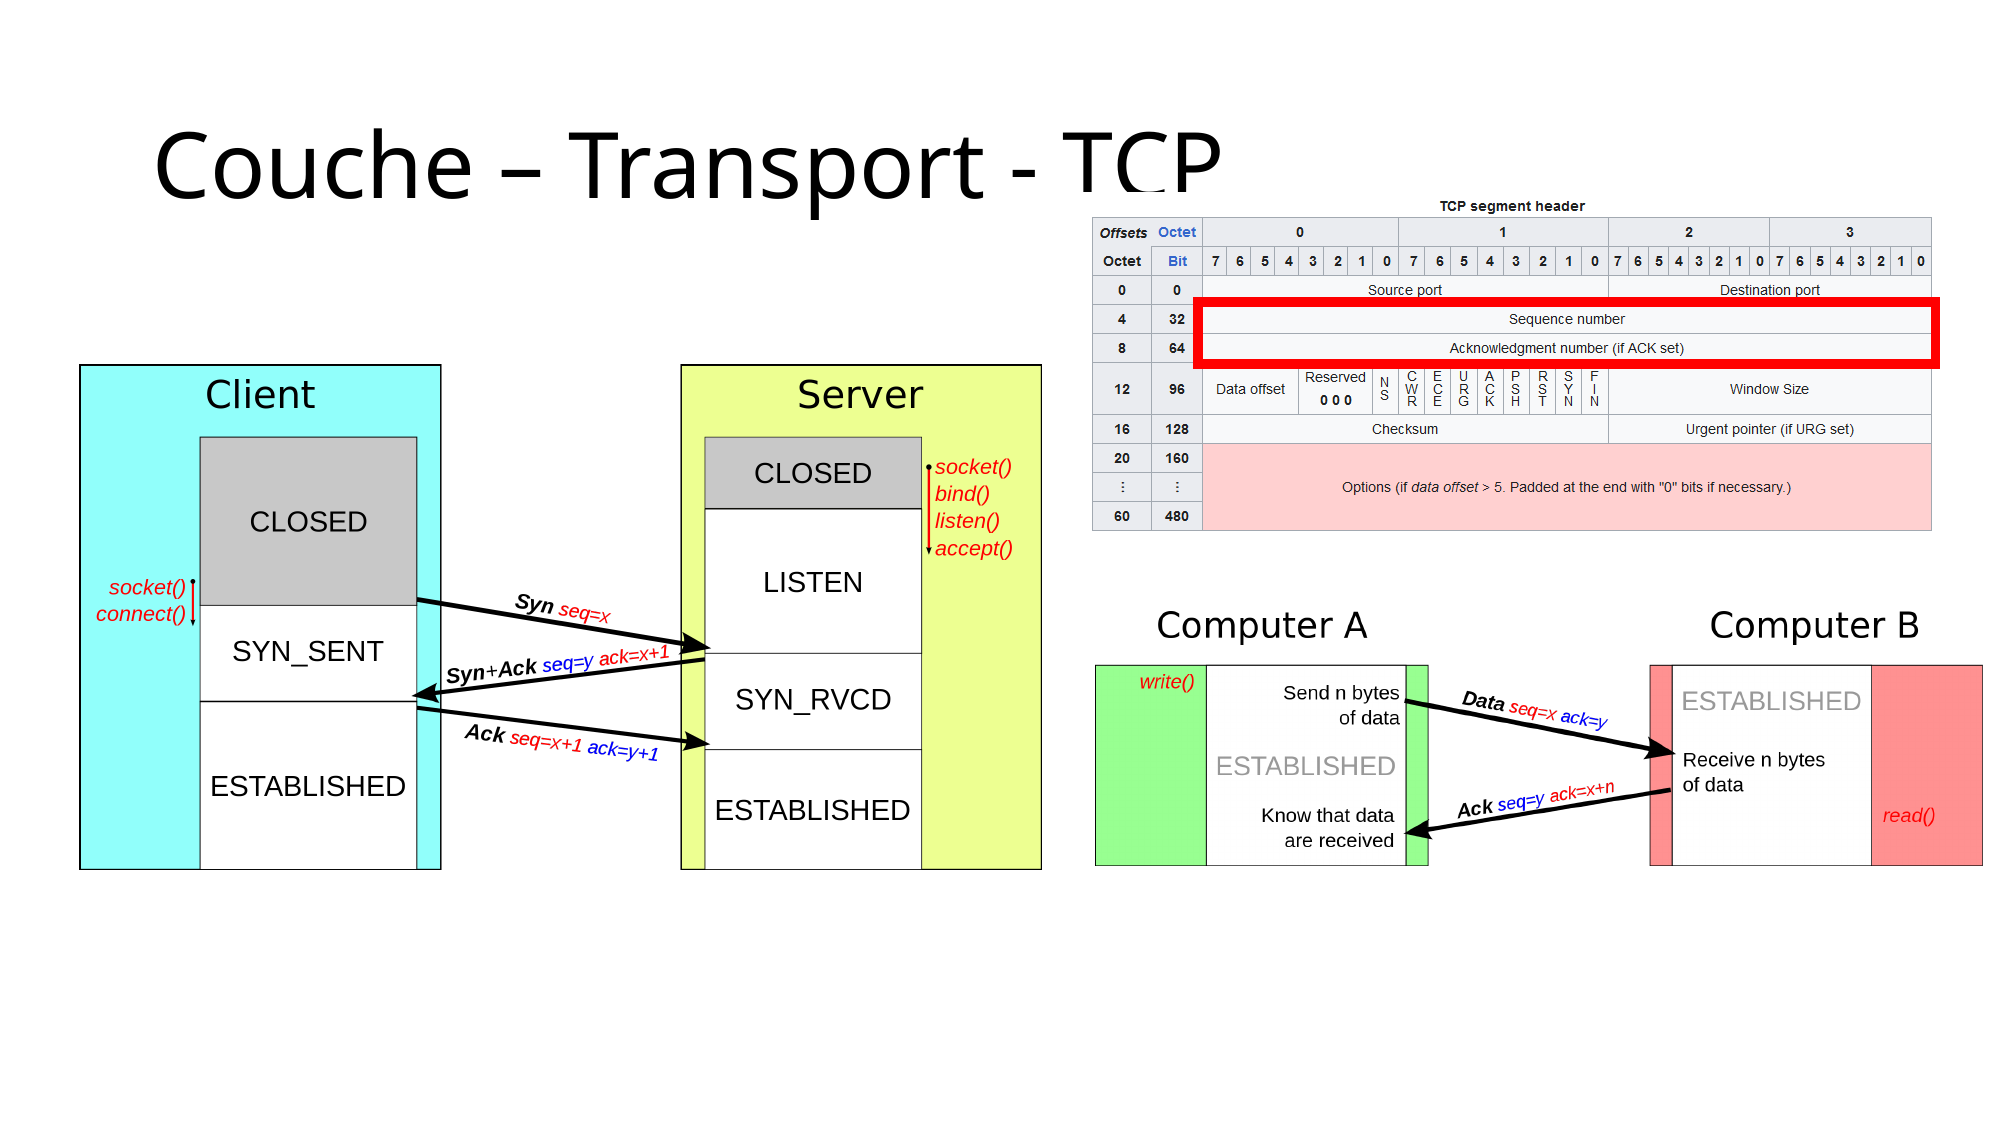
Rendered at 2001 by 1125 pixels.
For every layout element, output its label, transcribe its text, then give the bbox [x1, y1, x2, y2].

picture [1095, 611, 1983, 866]
title Couche – Transport - TCP [137, 59, 1863, 278]
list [79, 364, 1042, 870]
picture [1056, 192, 1951, 536]
